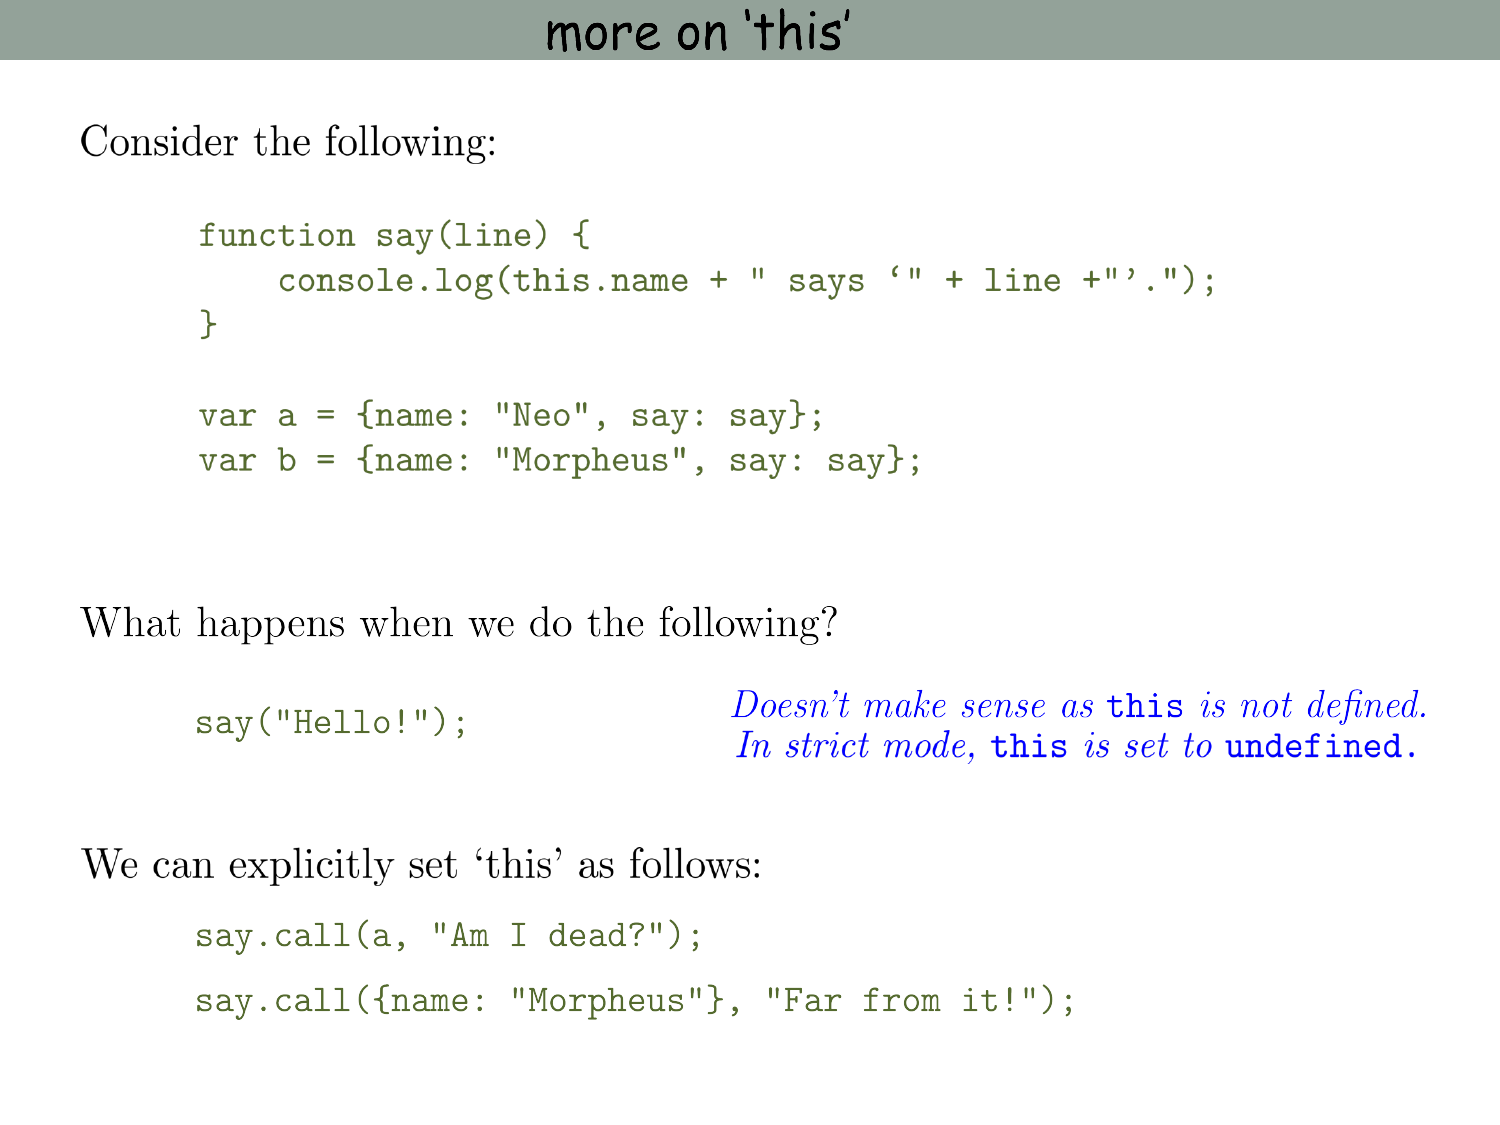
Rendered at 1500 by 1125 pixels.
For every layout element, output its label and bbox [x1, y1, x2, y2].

picture [196, 706, 463, 743]
picture [731, 689, 1426, 725]
picture [547, 8, 850, 52]
picture [196, 984, 1071, 1020]
picture [80, 606, 837, 646]
picture [199, 218, 1213, 479]
picture [735, 730, 1415, 765]
picture [196, 918, 698, 955]
picture [80, 124, 494, 164]
picture [80, 847, 759, 886]
